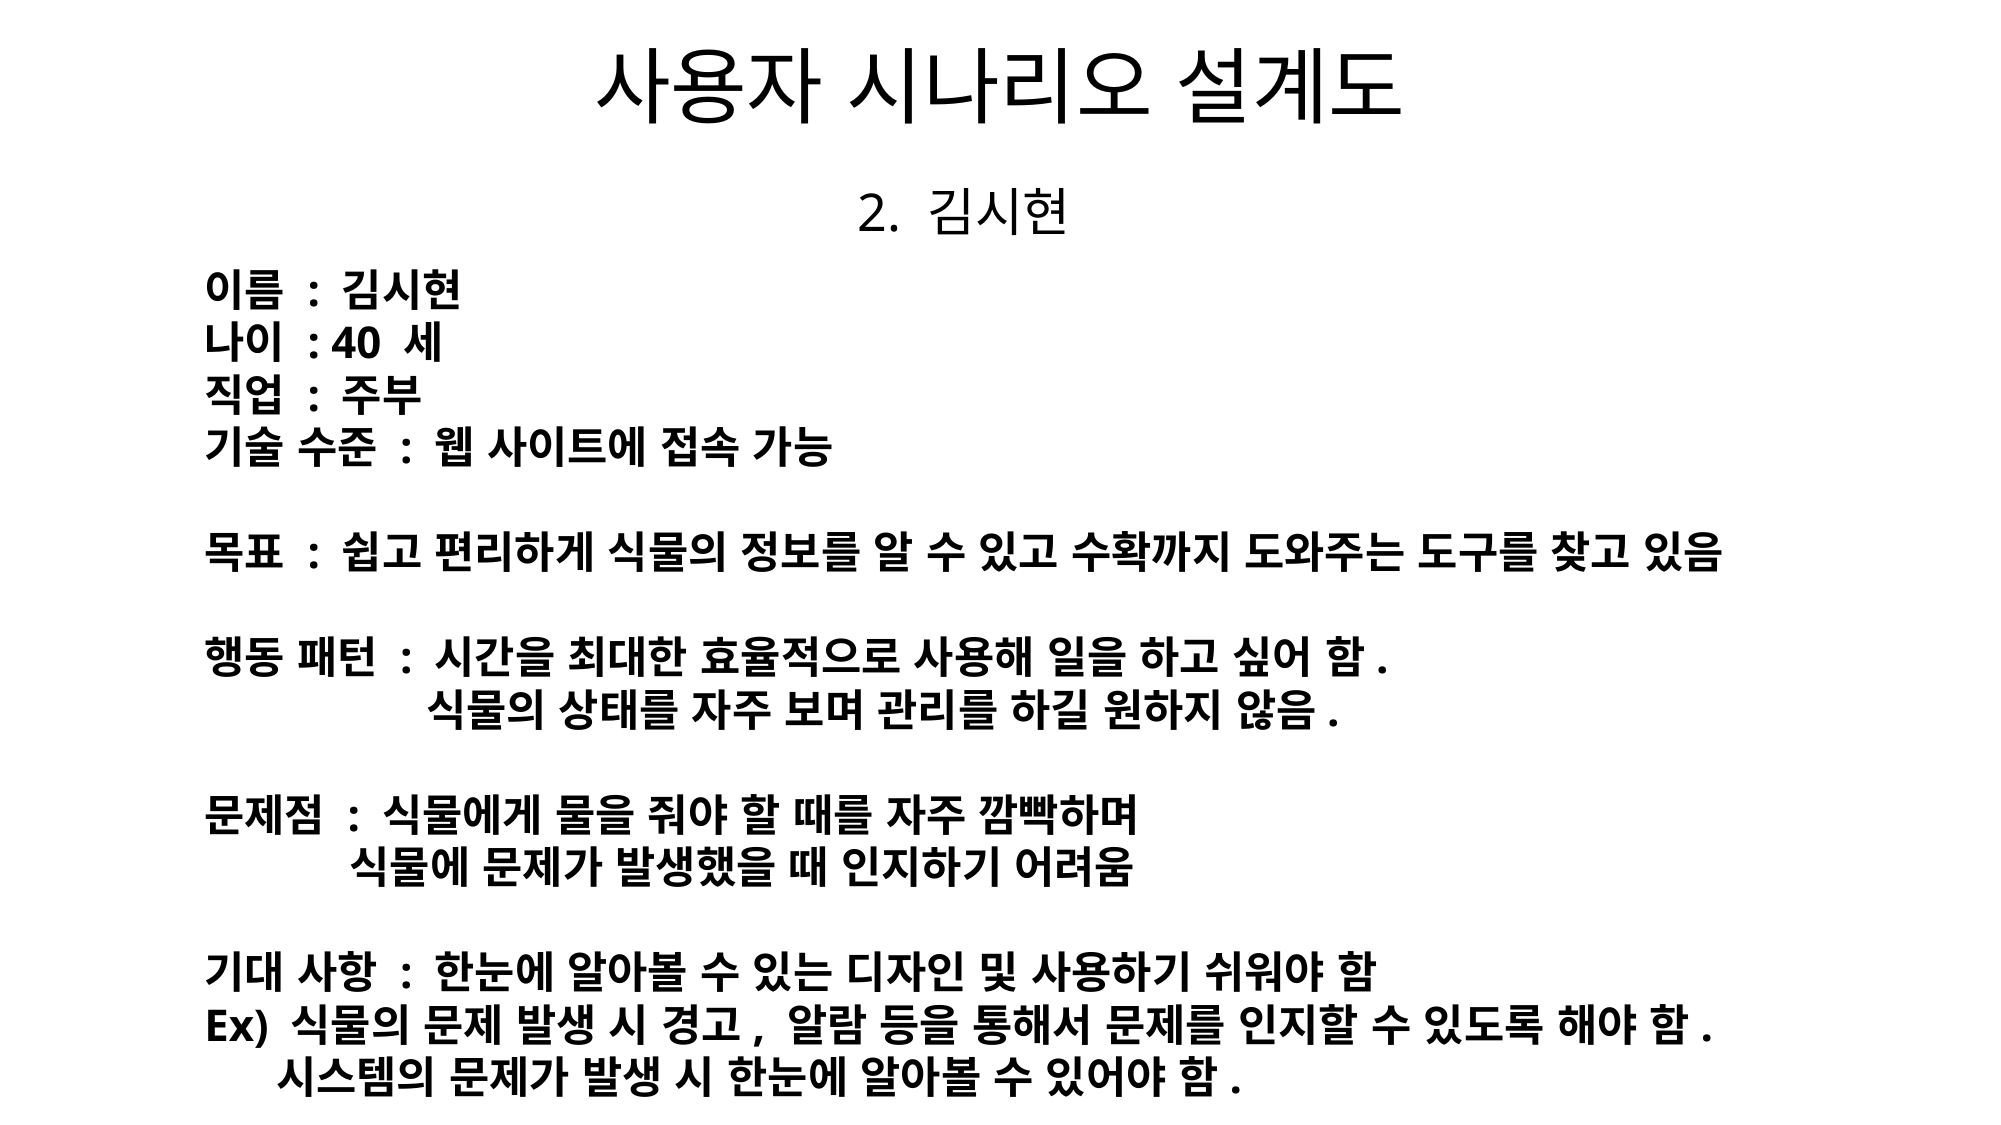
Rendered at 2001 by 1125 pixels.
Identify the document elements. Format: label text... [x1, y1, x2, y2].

text_box 사용자 시나리오 설계도 [579, 26, 1421, 142]
text_box 2. 김시현 [843, 172, 1086, 250]
text_box 이름 : 김시현 나이 : 40 세 직업 : 주부 기술 수준 : 웹 사이트에 접속 가능 목표 : 쉽고 편리하게 식물의 정보를 알 수 있고 수확까지 도와주는 도구를 찾고 있음 행동 패턴 : 시간을 최대한 효율적으로 사용해 일을 하고 싶어 함. 식물의 상태를 자주 보며 관리를 하길 원하지 않음. 문제점 : 식물에게 물을 줘야 할 때를 자주 깜빡하며 식물에 문제가 발생했을 때 인지하기 어려움 기대 사항 : 한눈에 알아볼 수 있는 디자인 및 사용하기 쉬워야 함 Ex) 식물의 문제 발생 시 경고, 알람 등을 통해서 문제를 인지할 수 있도록 해야 함. 시스템의 문제가 발생 시 한눈에 알아볼 수 있어야 함. [189, 255, 1740, 1111]
